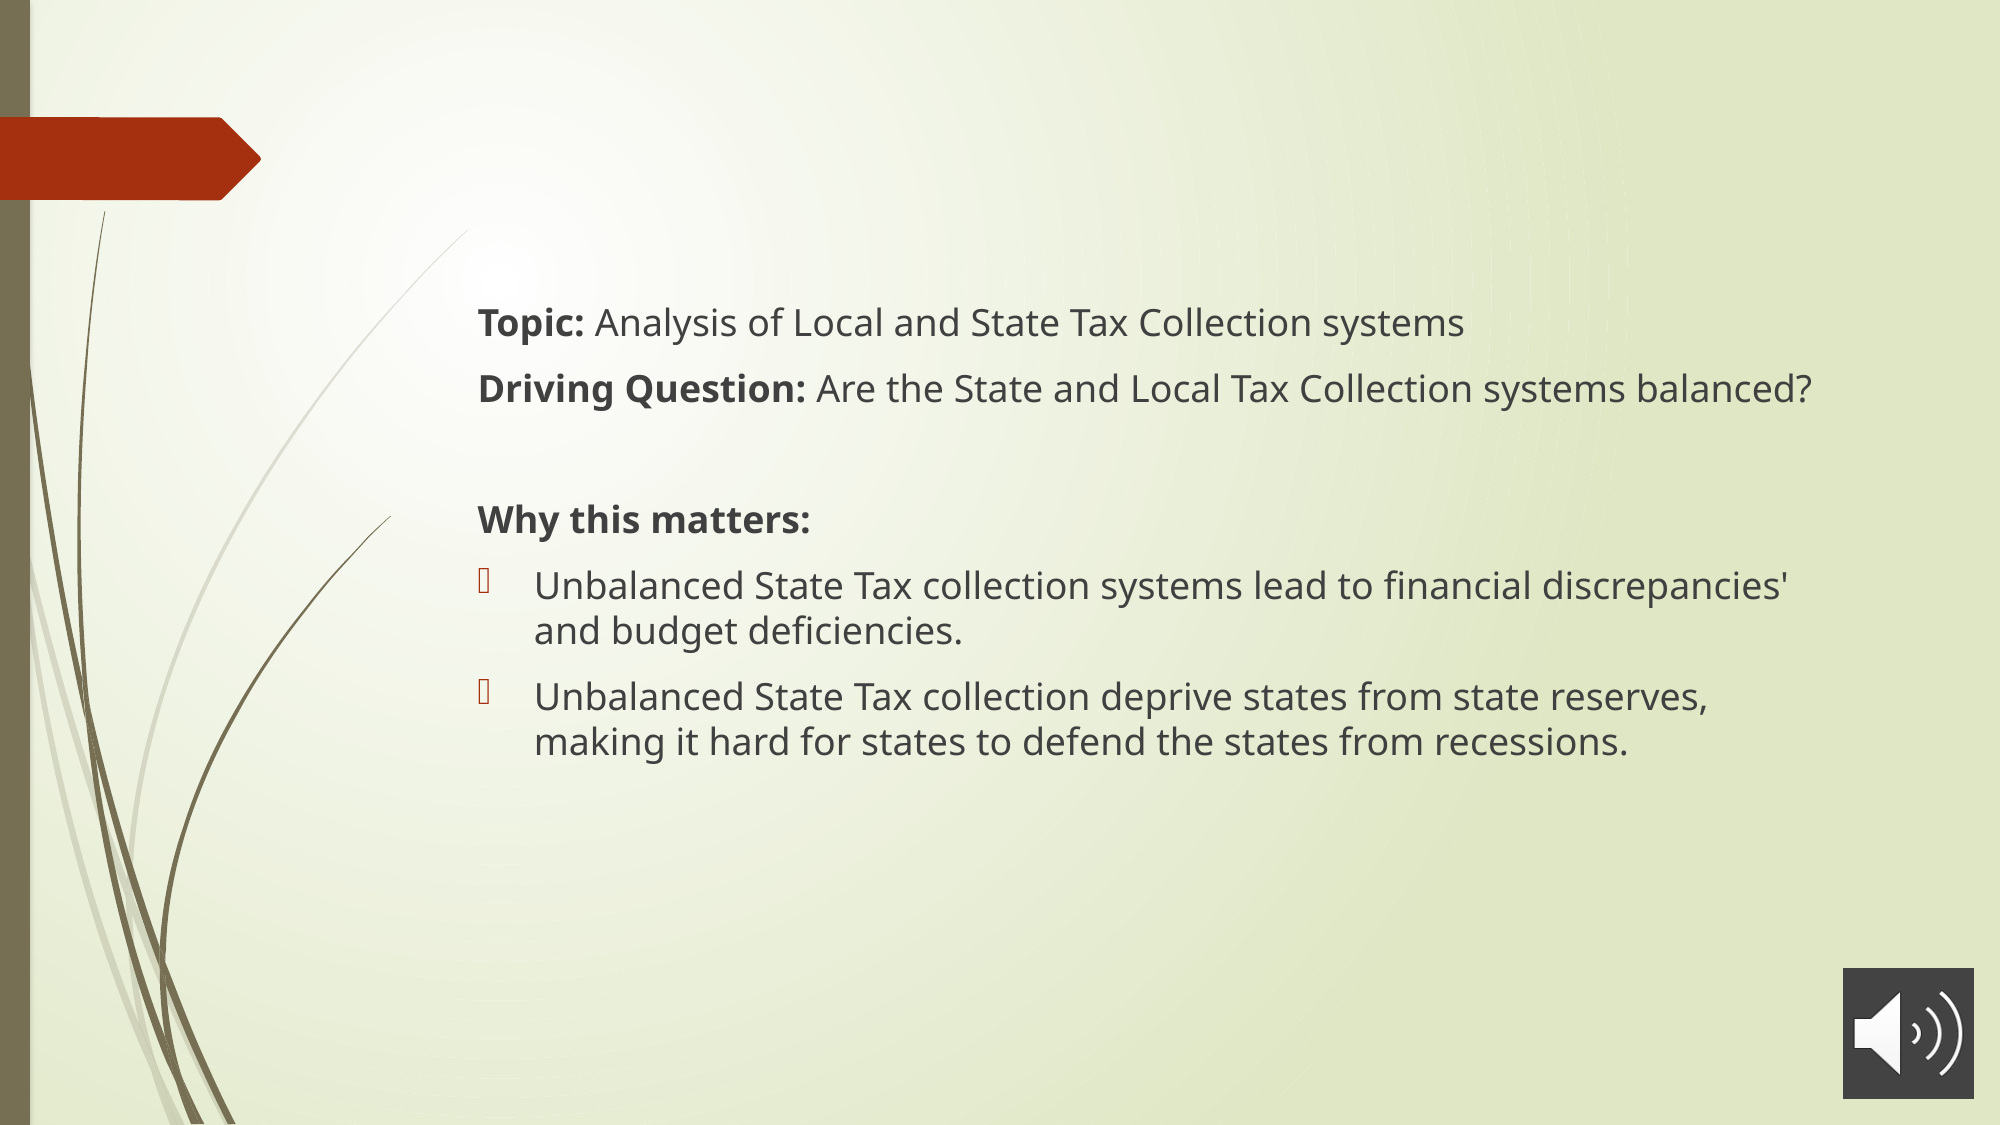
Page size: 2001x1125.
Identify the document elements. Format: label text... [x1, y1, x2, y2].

picture [1841, 966, 1976, 1101]
list Topic: Analysis of Local and State Tax Collection systems Driving Question: Are the State and Local Tax Collection systems balanced? Why this matters: Unbalanced State Tax collection systems lead to financial discrepancies' and budget deficiencies. Unbalanced State Tax collection deprive states from state reserves, making it hard for states to defend the states from recessions. [462, 225, 1866, 1029]
